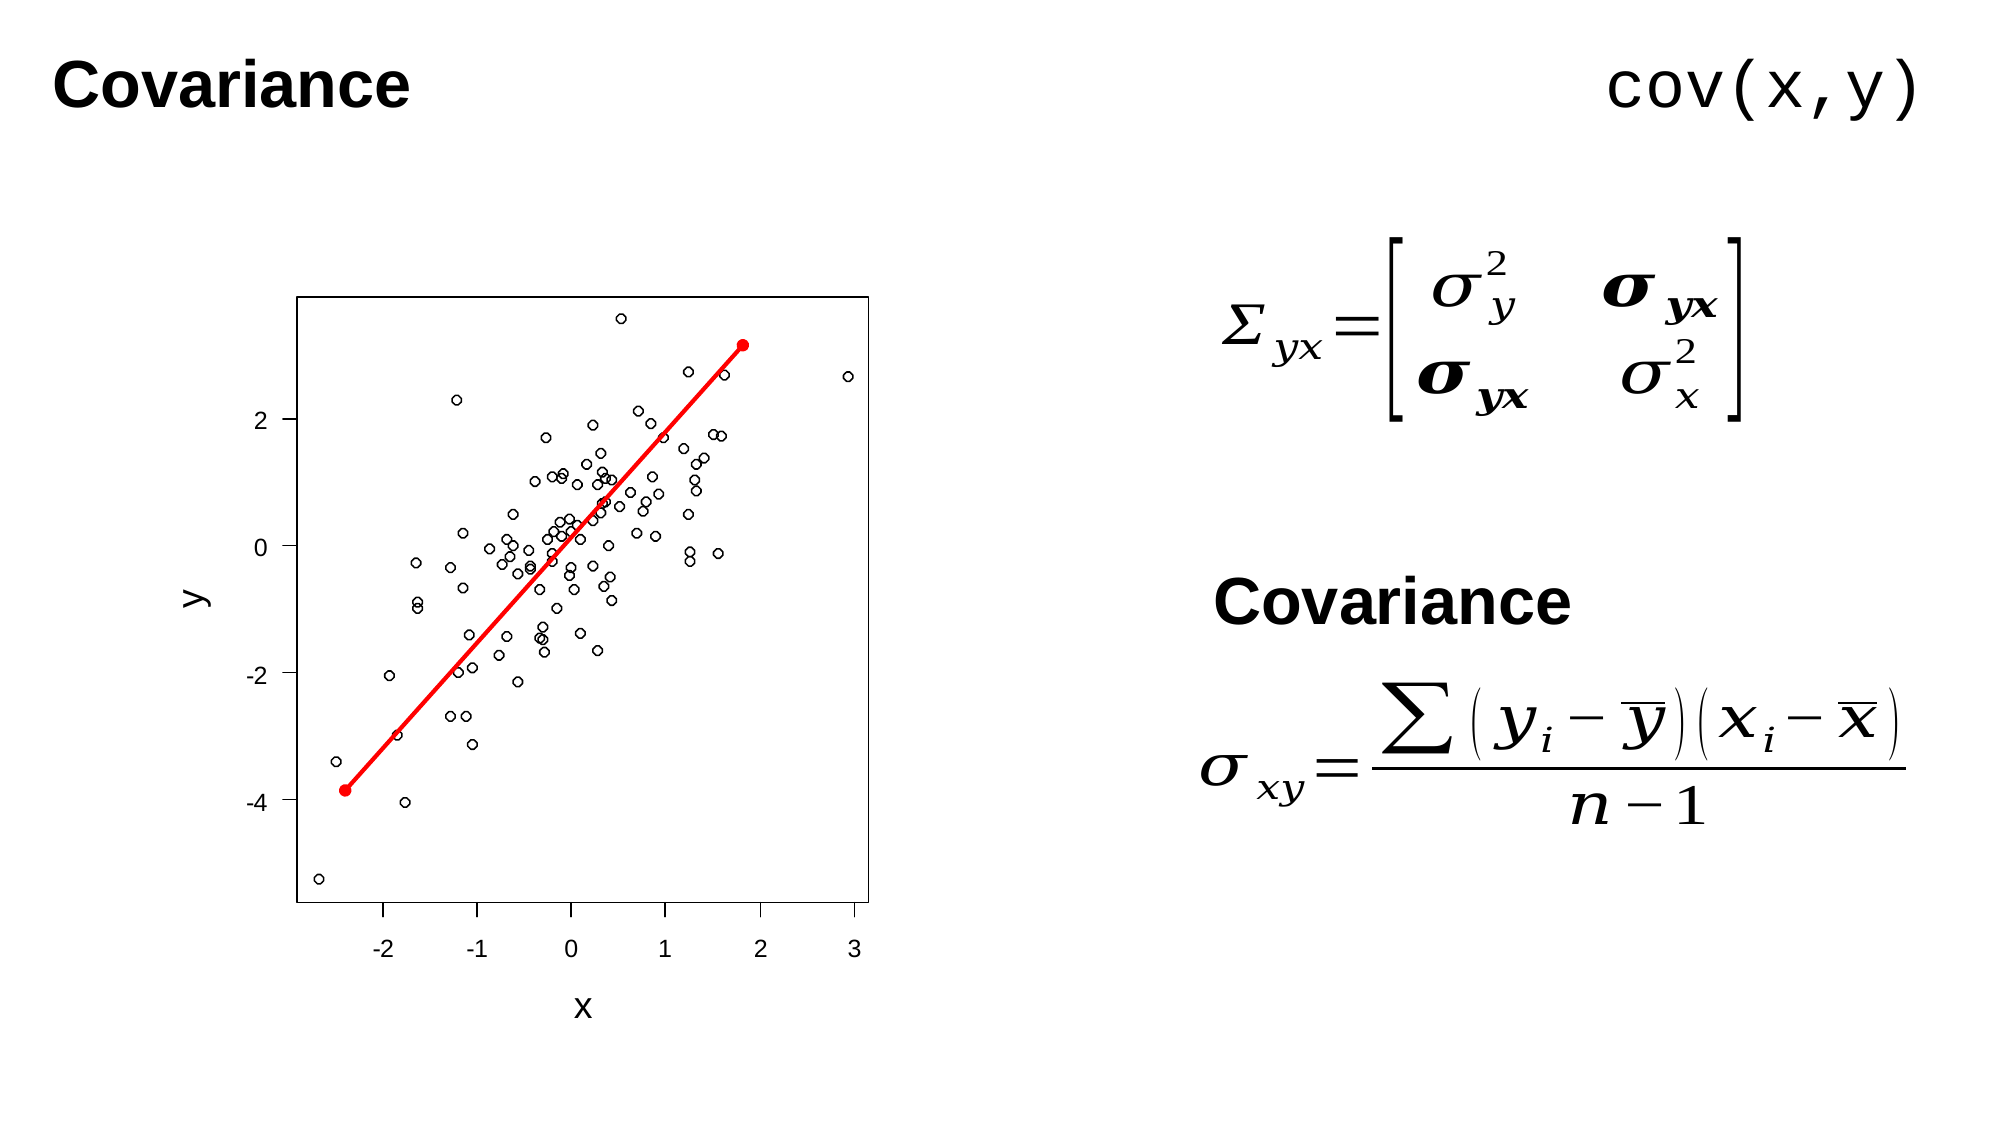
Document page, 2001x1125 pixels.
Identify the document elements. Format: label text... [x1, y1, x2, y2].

text_box Covariance [37, 32, 1038, 128]
picture [145, 234, 930, 1053]
text_box cov(x,y) [1578, 32, 1941, 128]
text_box Covariance [1198, 550, 1782, 646]
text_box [345, 345, 743, 791]
